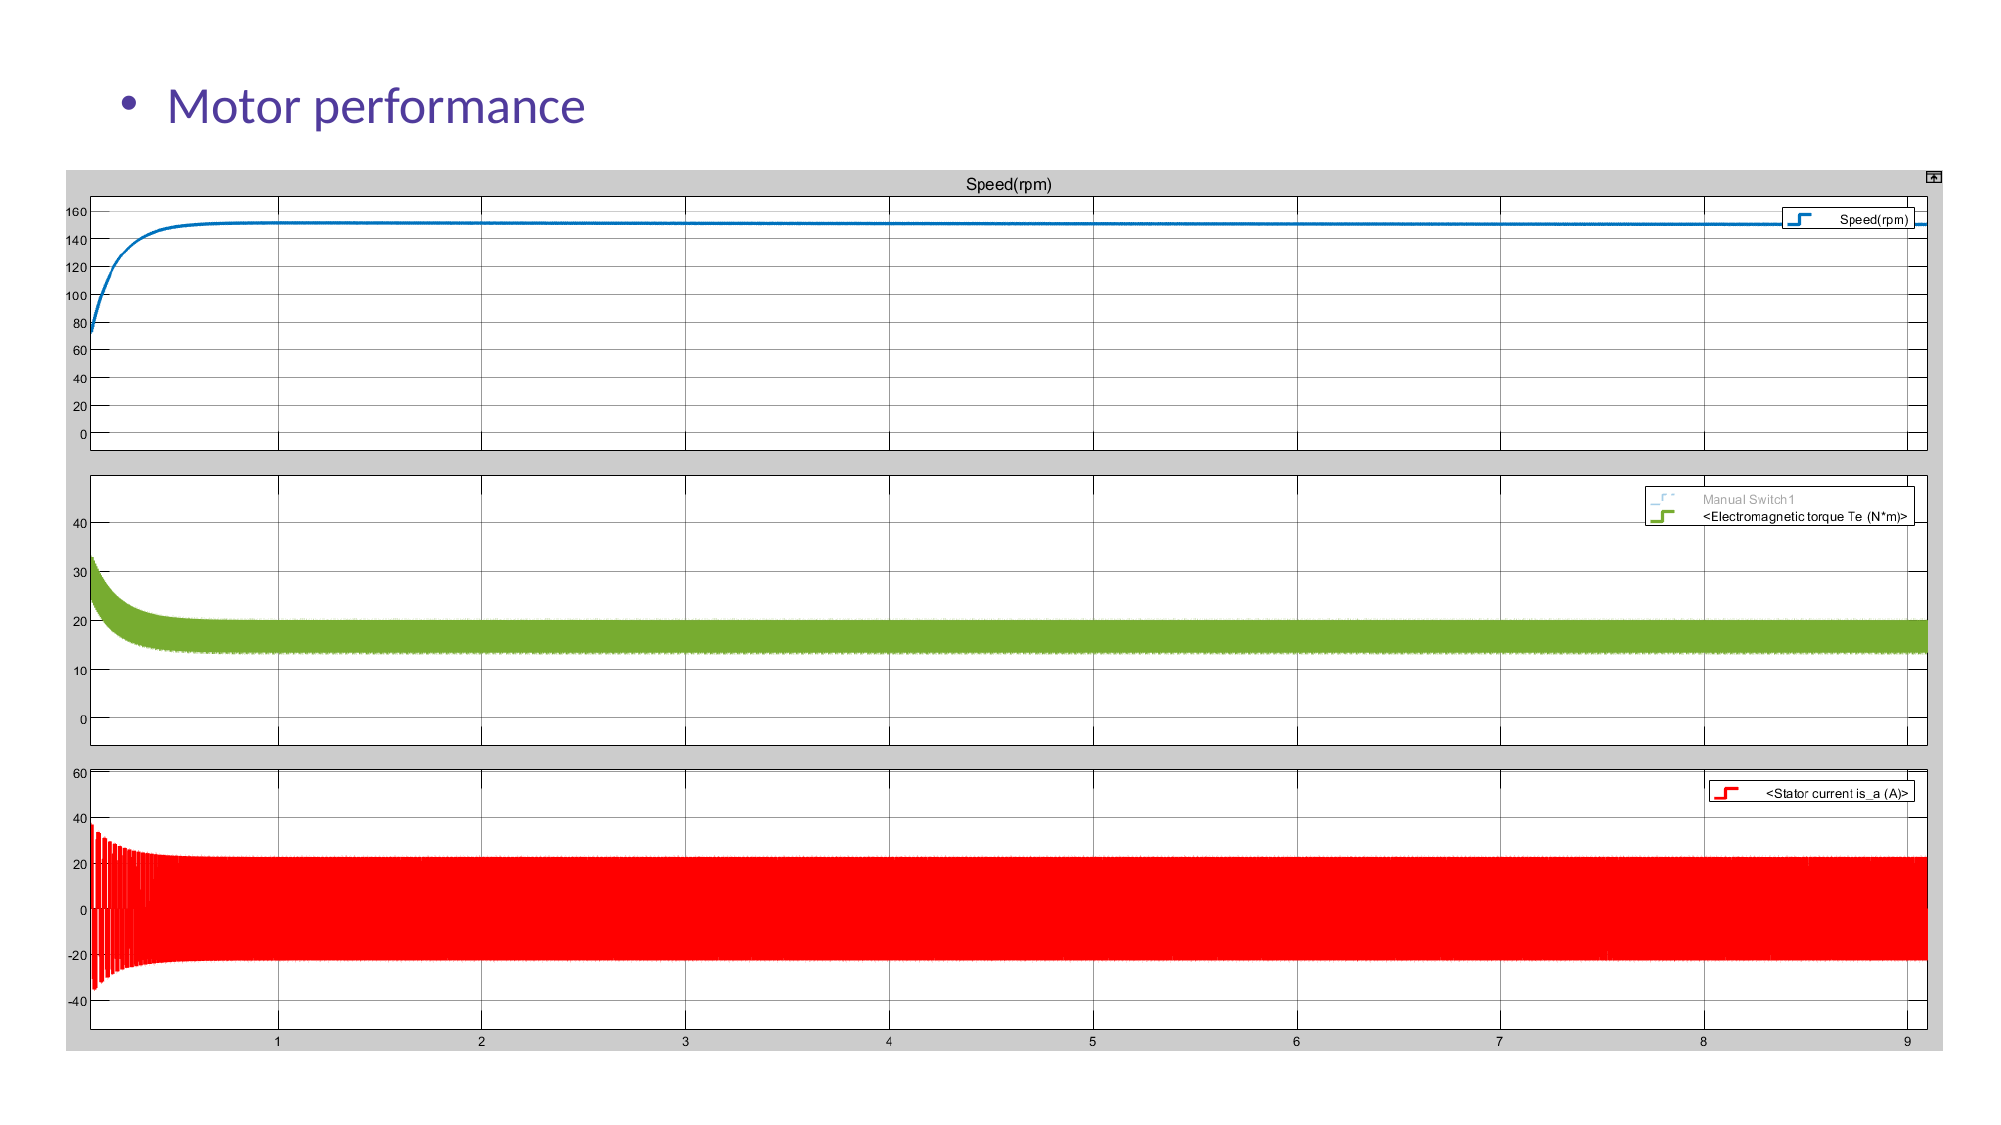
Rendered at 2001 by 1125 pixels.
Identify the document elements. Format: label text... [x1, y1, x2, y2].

text_box Motor performance [104, 64, 647, 142]
picture [66, 170, 1943, 1051]
